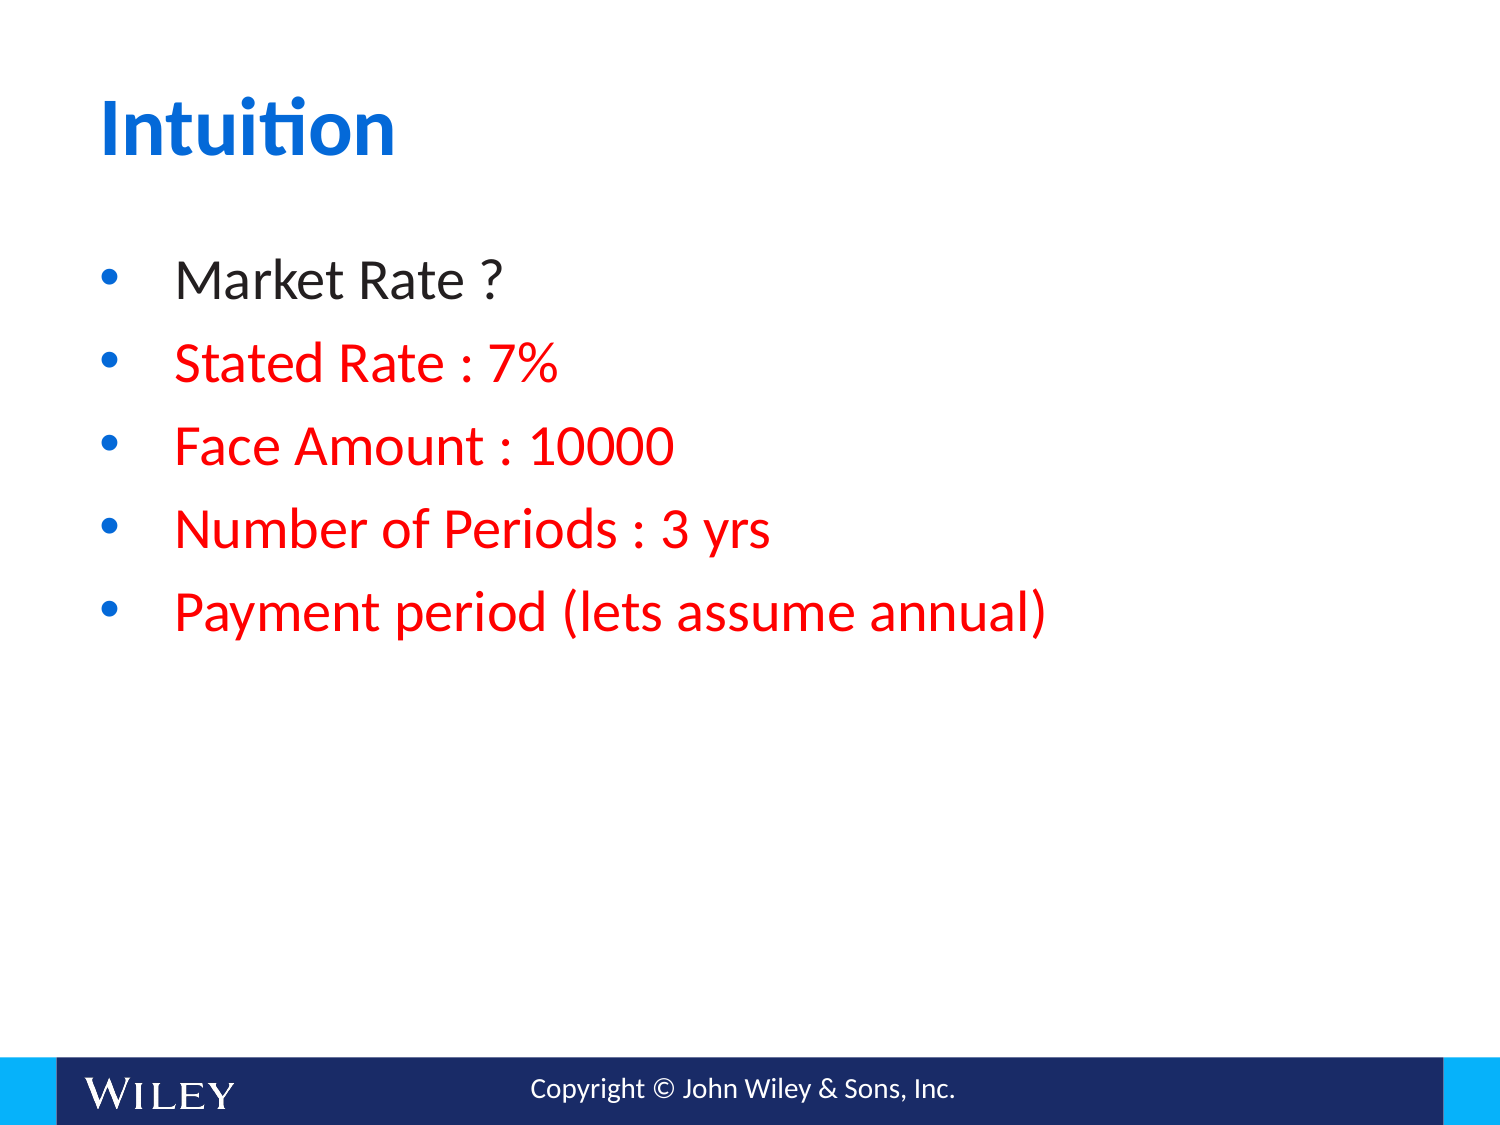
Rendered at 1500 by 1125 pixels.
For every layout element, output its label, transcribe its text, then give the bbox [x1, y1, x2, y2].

list Market Rate ? Stated Rate : 7% Face Amount : 10000 Number of Periods : 3 yrs Payment period (lets assume annual) [84, 233, 1416, 1048]
title Intuition [84, 75, 1416, 215]
